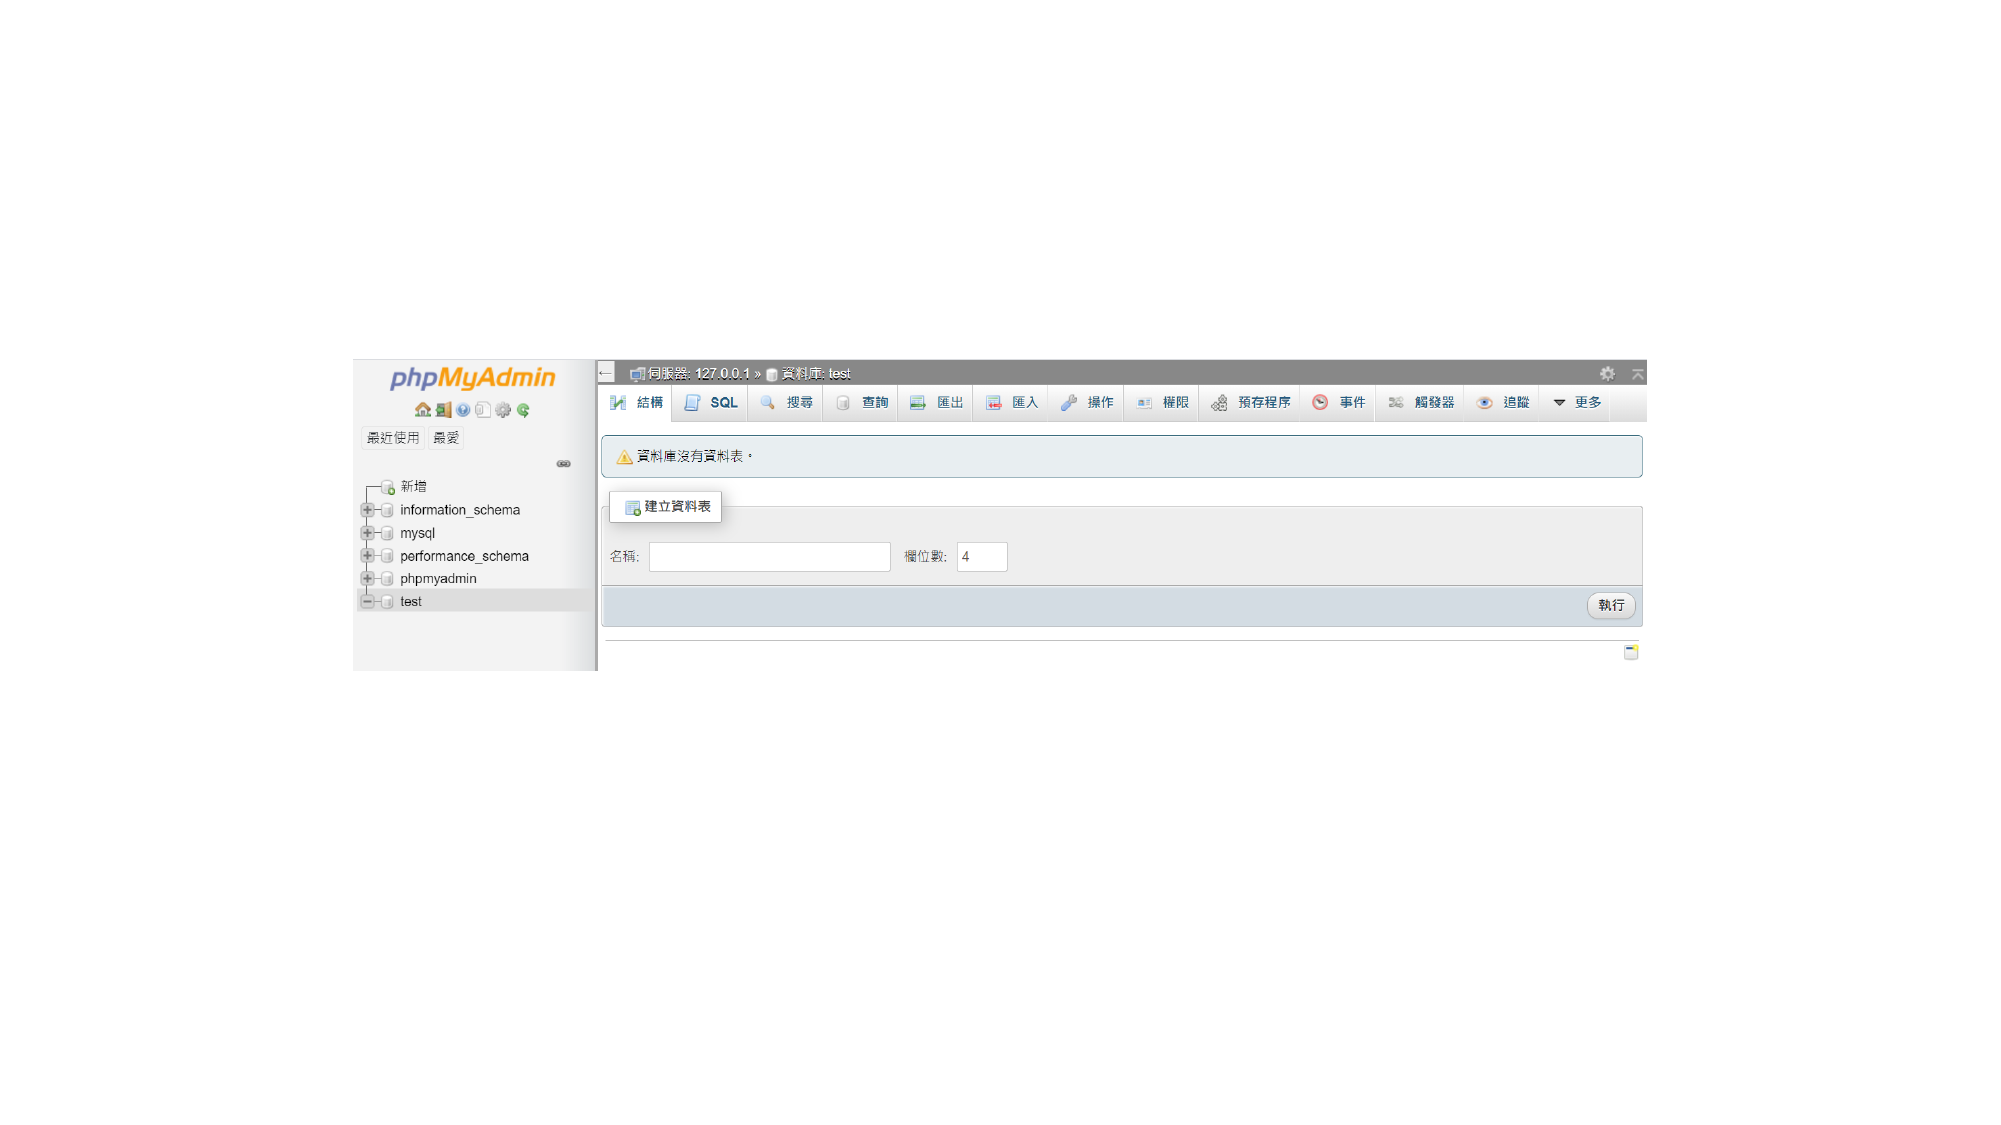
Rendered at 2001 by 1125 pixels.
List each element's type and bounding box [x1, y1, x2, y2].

list [353, 359, 1647, 671]
